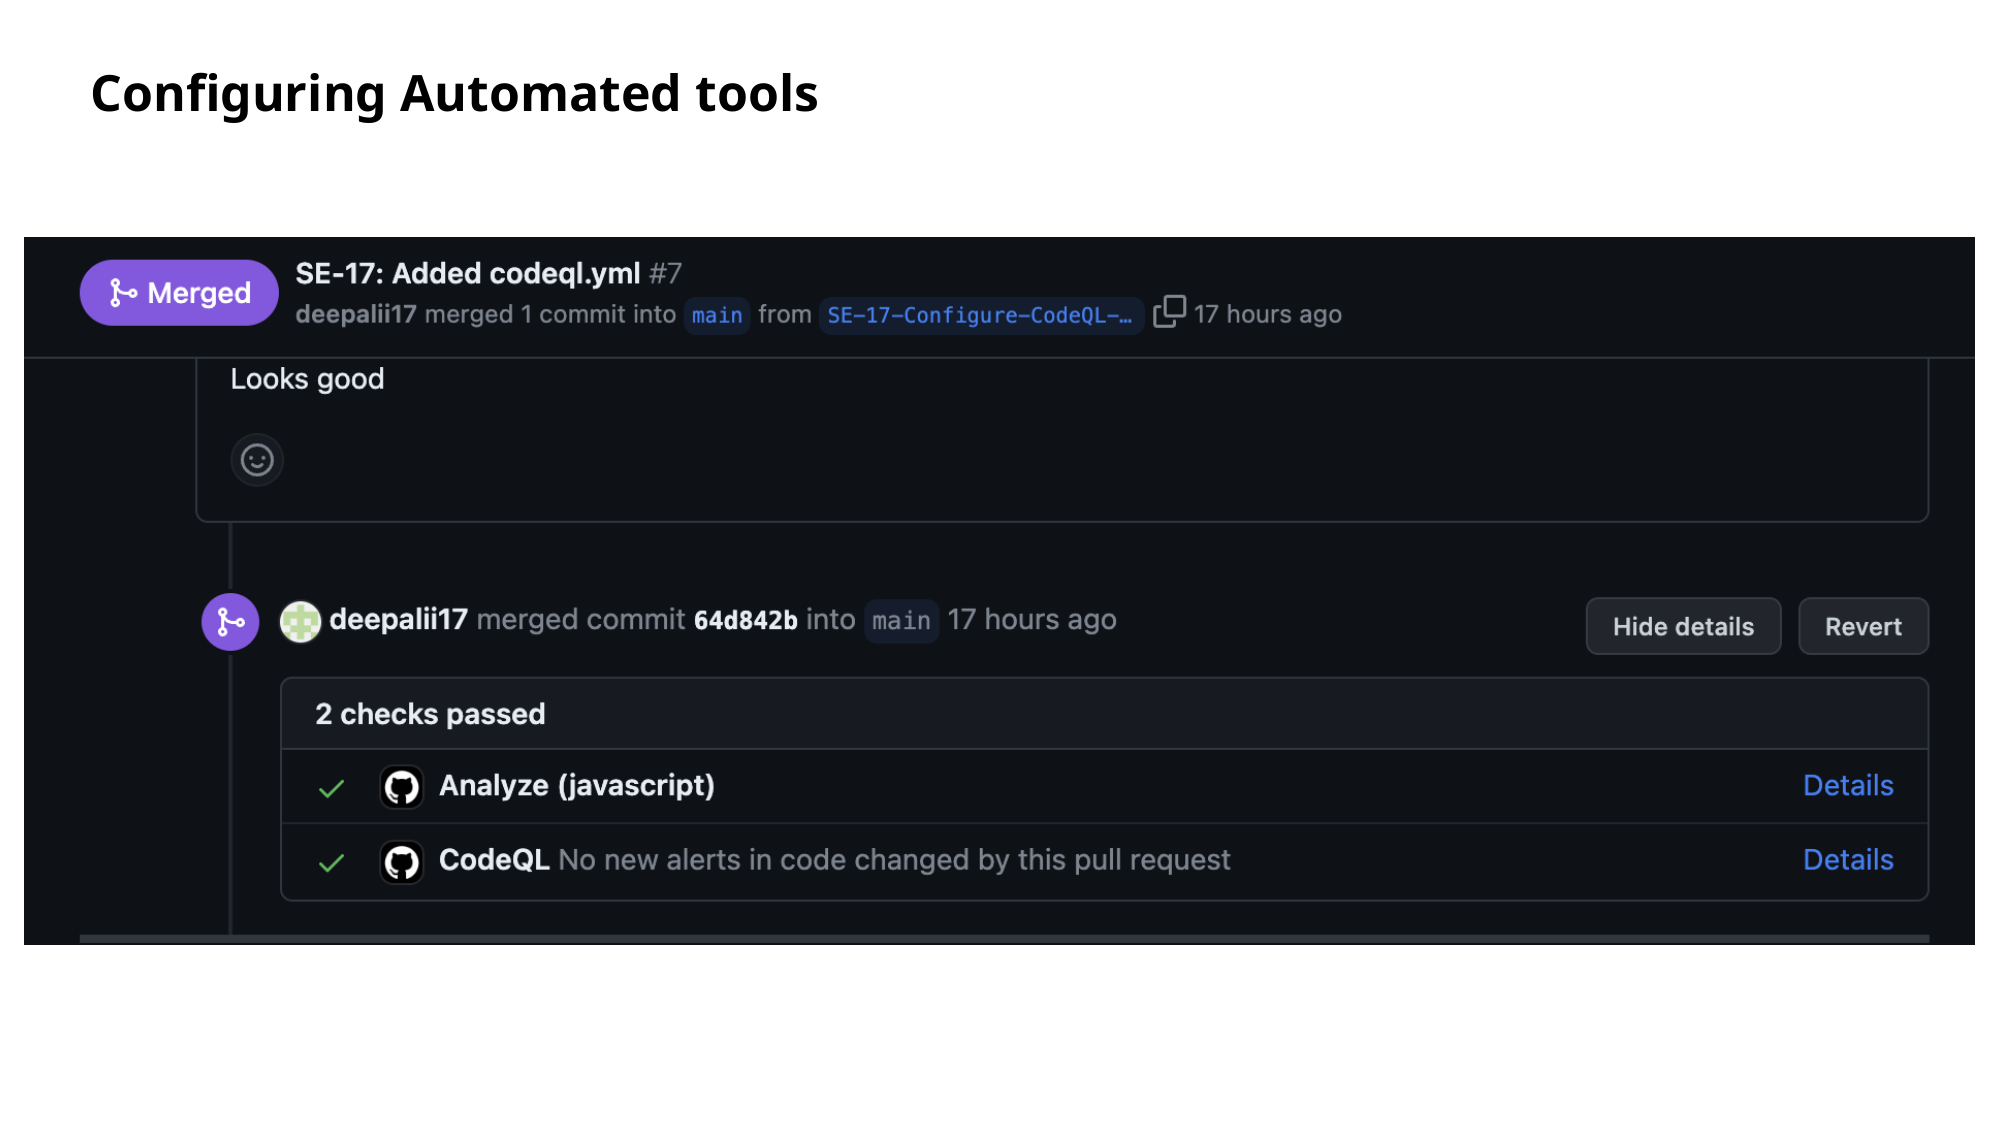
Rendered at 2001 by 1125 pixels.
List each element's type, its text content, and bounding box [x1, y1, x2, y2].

picture [24, 236, 1976, 946]
text_box Configuring Automated tools [75, 53, 924, 129]
